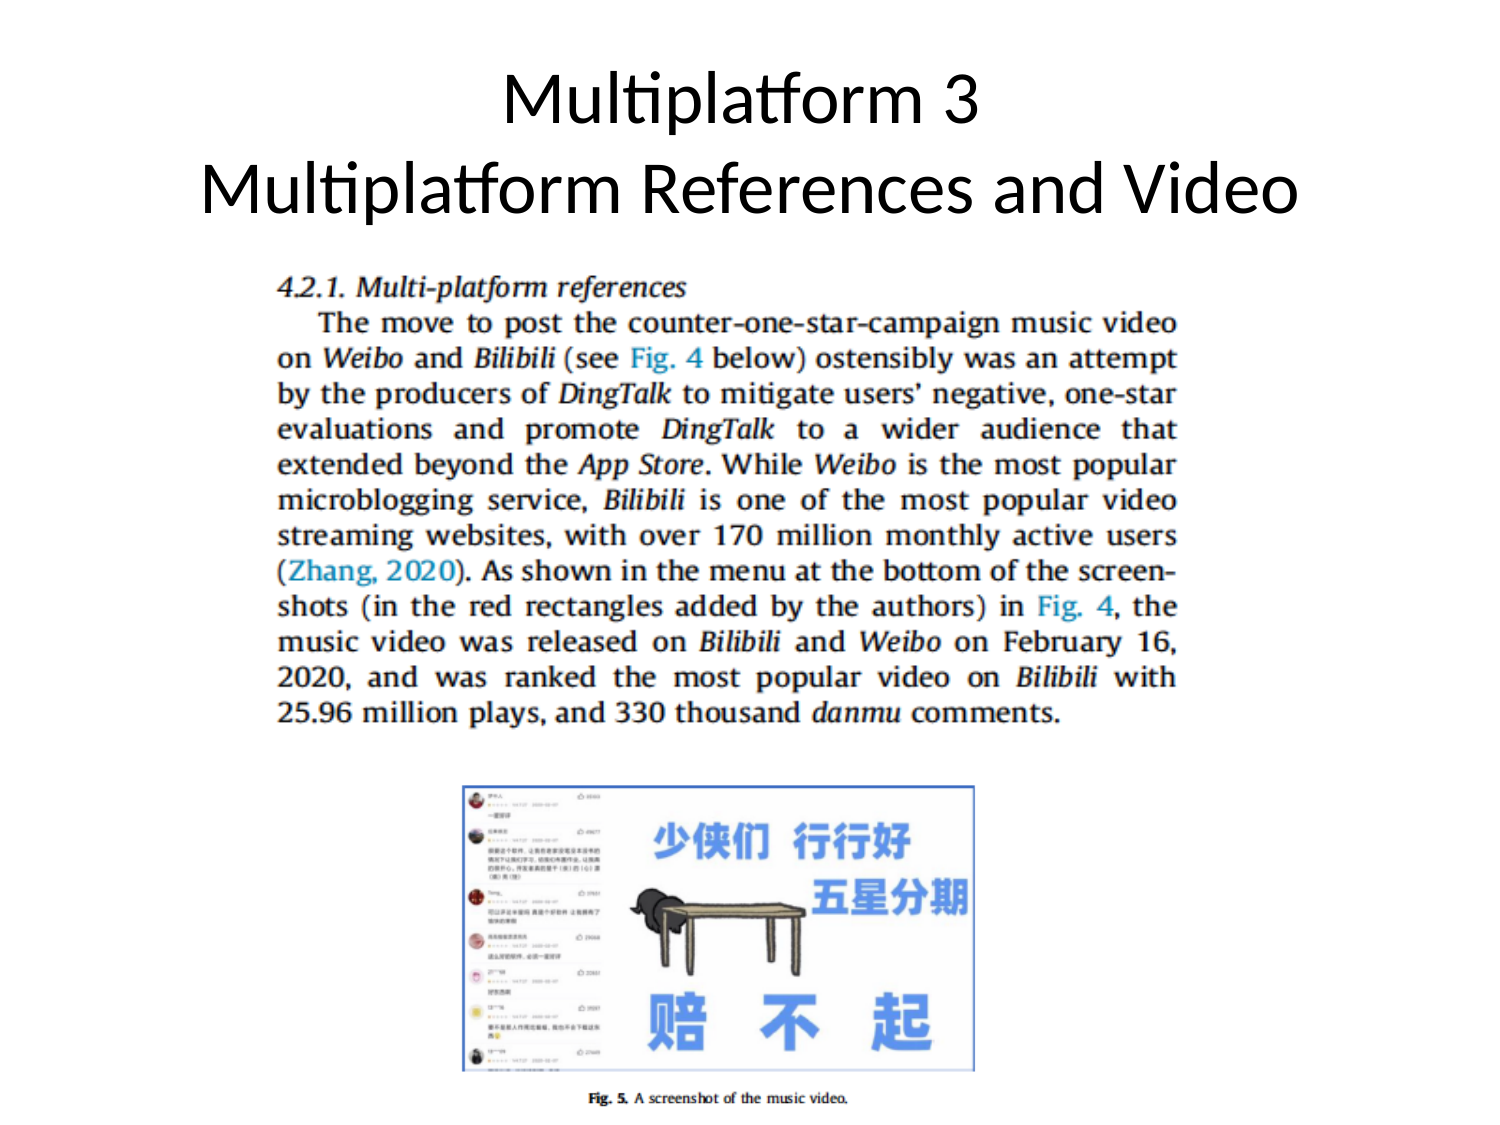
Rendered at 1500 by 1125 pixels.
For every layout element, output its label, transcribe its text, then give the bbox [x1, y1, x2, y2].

picture [257, 253, 1189, 735]
picture [435, 751, 1012, 1125]
title Multiplatform 3 Multiplatform References and Video [75, 45, 1425, 233]
